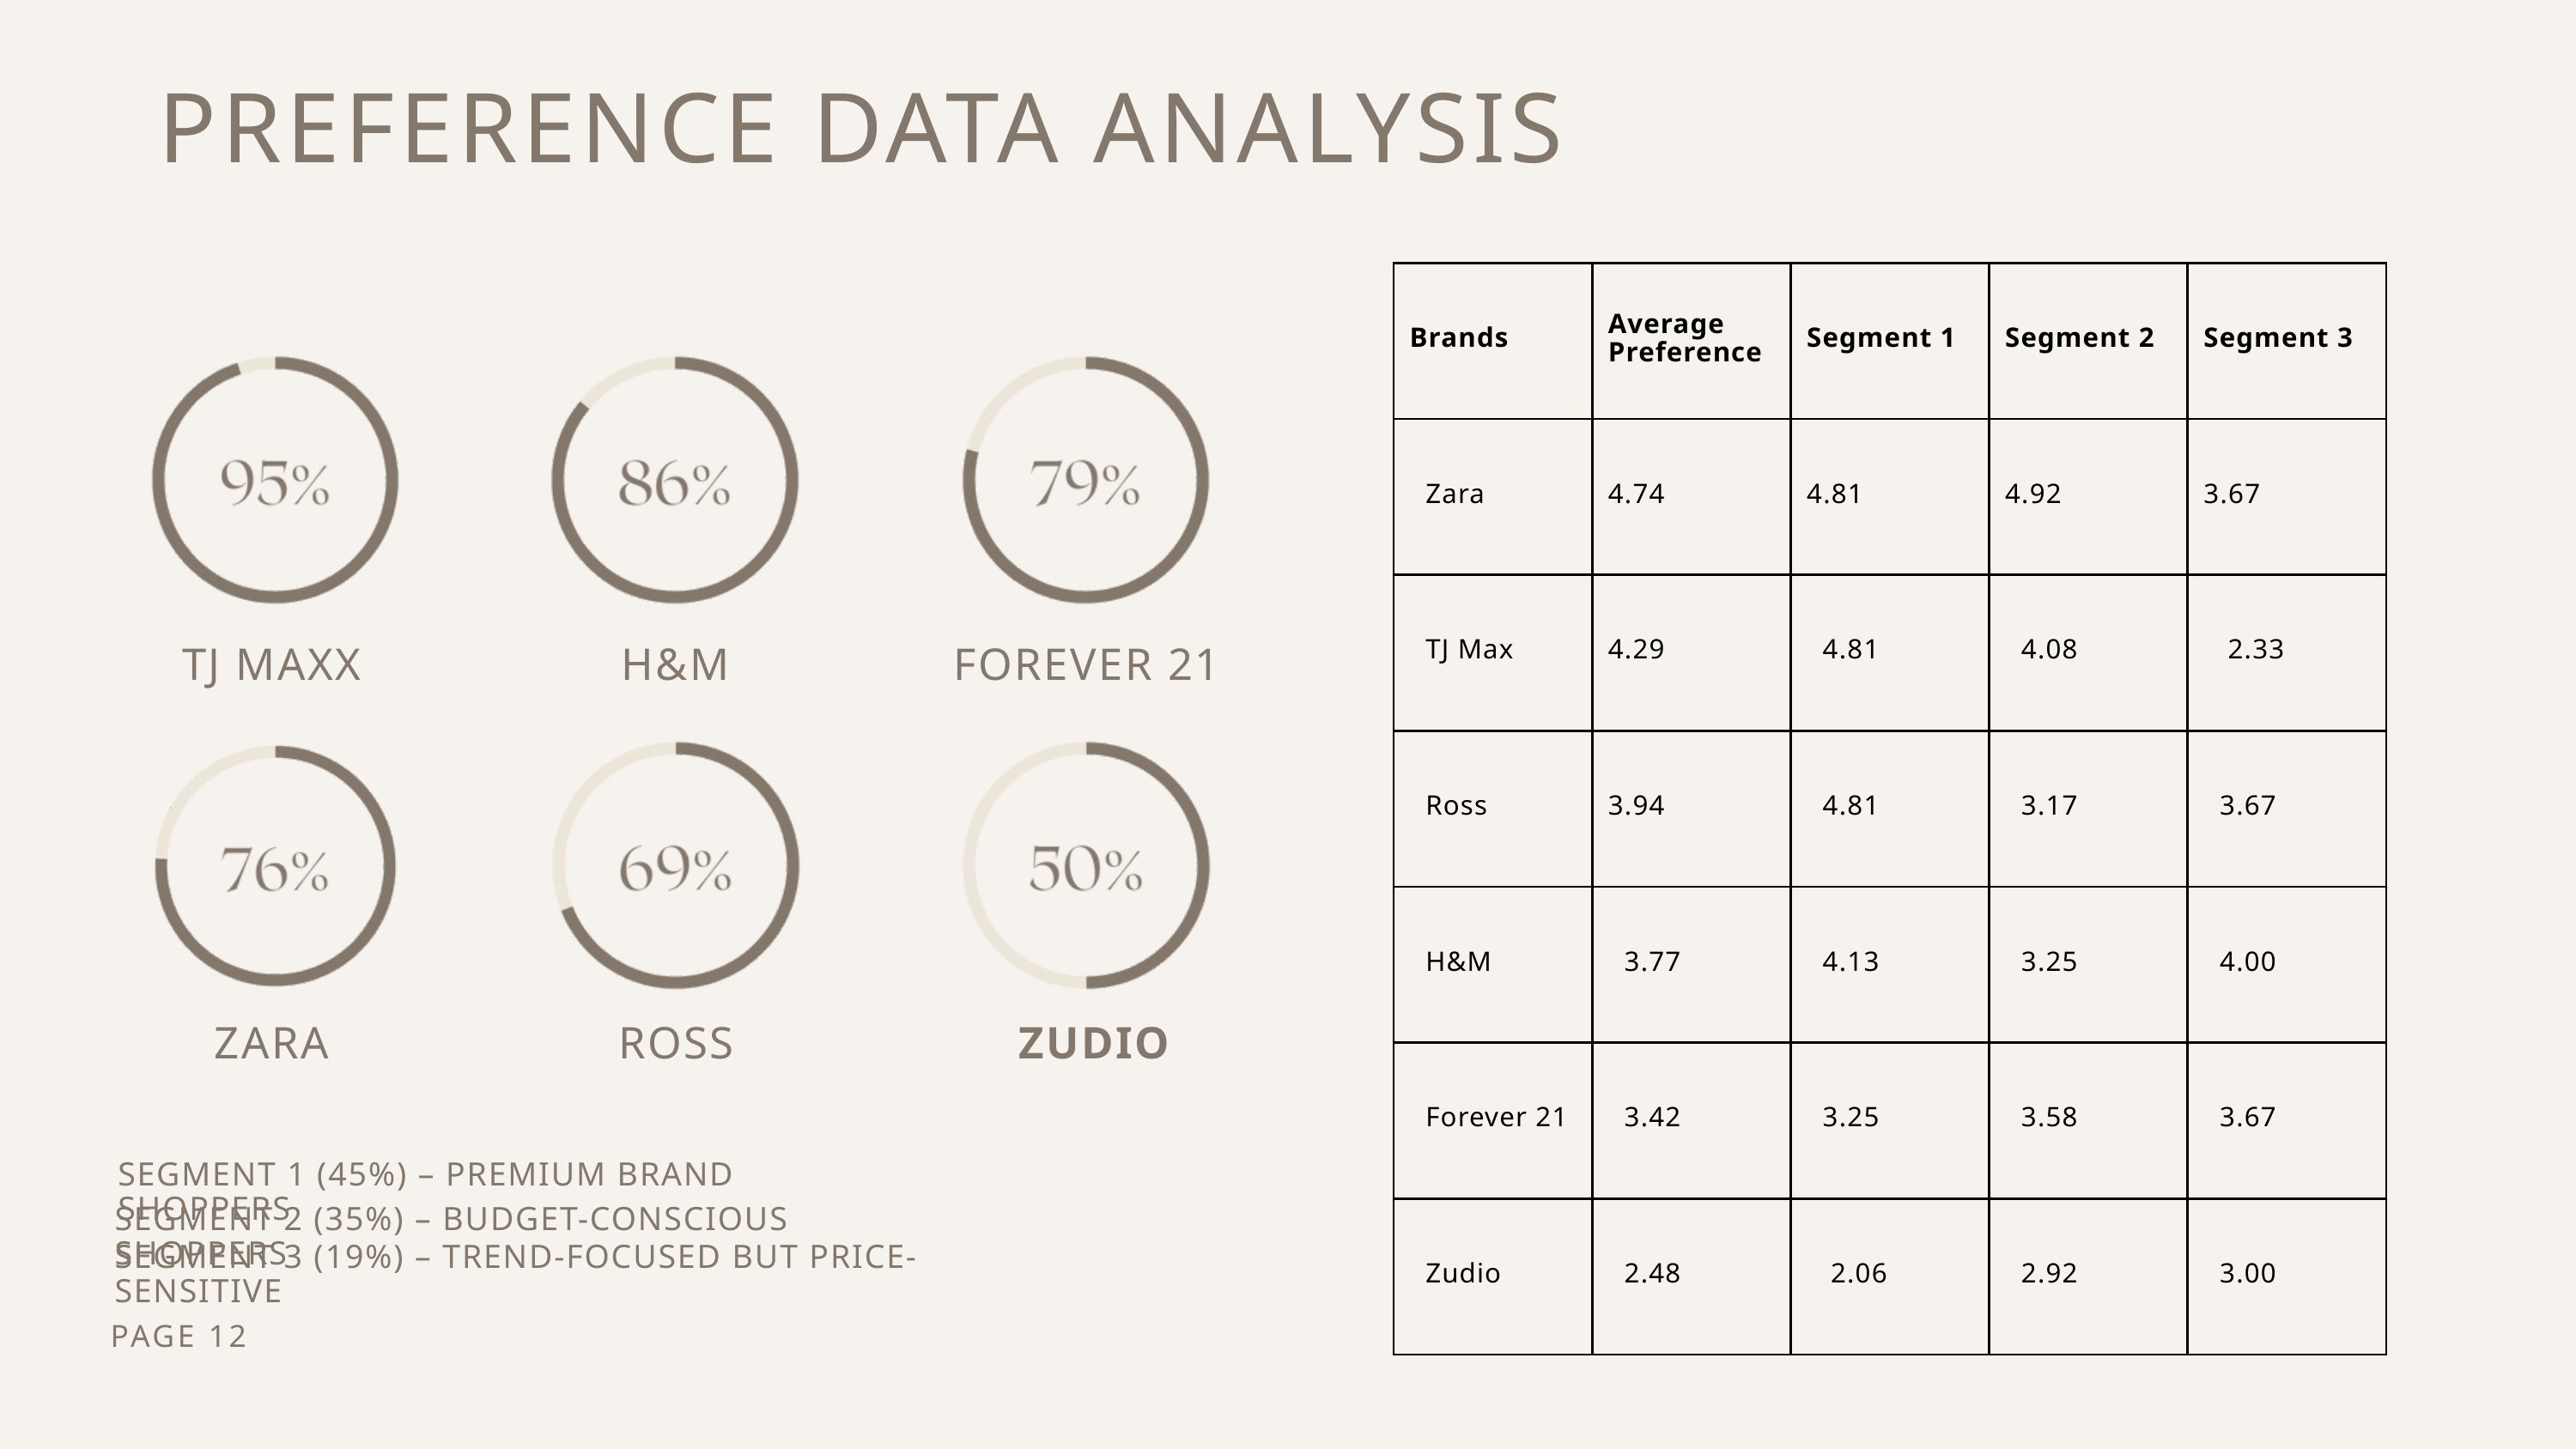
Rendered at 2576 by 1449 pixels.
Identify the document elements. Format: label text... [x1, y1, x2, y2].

text_box H&M [537, 641, 814, 689]
table_cell Zara [1394, 420, 1591, 573]
text_box ROSS [572, 1021, 781, 1069]
table_cell 3.94 [1594, 732, 1789, 886]
table_cell 2.48 [1594, 1200, 1789, 1354]
text_box PREFERENCE DATA ANALYSIS [144, 78, 1579, 182]
picture [527, 332, 823, 628]
text_box TJ MAXX [148, 641, 395, 689]
table_header Average Preference [1594, 264, 1789, 418]
table_cell Ross [1394, 732, 1591, 886]
table_header Segment 1 [1792, 264, 1988, 418]
table_header Brands [1394, 264, 1591, 418]
picture [938, 332, 1235, 628]
table_cell Forever 21 [1394, 1044, 1591, 1197]
table_header Segment 2 [1990, 264, 2186, 418]
table_cell 3.77 [1594, 888, 1789, 1041]
table_cell 4.81 [1792, 732, 1988, 886]
table_cell 2.92 [1990, 1200, 2186, 1354]
table_cell 4.13 [1792, 888, 1988, 1041]
table_cell 2.06 [1792, 1200, 1988, 1354]
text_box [114, 1155, 1063, 1276]
table_cell 4.08 [1990, 576, 2186, 730]
table_cell Zudio [1394, 1200, 1591, 1354]
table_cell TJ Max [1394, 576, 1591, 730]
table_cell 4.81 [1792, 420, 1988, 573]
table_cell 4.29 [1594, 576, 1789, 730]
text_box FOREVER 21 [870, 641, 1304, 689]
table_cell 3.67 [2189, 732, 2385, 886]
picture [939, 718, 1235, 1014]
table_cell 3.58 [1990, 1044, 2186, 1197]
table_cell 3.25 [1792, 1044, 1988, 1197]
table_cell 2.33 [2189, 576, 2385, 730]
table_cell 3.42 [1594, 1044, 1789, 1197]
text_box ZUDIO [963, 1021, 1224, 1068]
picture [131, 722, 420, 1010]
table_cell 4.81 [1792, 576, 1988, 730]
table_header Segment 3 [2189, 264, 2385, 418]
table_cell 4.00 [2189, 888, 2385, 1041]
text_box ZARA [144, 1021, 398, 1069]
table_cell 4.74 [1594, 420, 1789, 573]
picture [127, 332, 424, 628]
table_cell 3.67 [2189, 420, 2385, 573]
table_cell 3.25 [1990, 888, 2186, 1041]
text_box PAGE 12 [110, 1321, 505, 1355]
table_cell 4.92 [1990, 420, 2186, 573]
table_cell 3.67 [2189, 1044, 2385, 1197]
table_cell 3.17 [1990, 732, 2186, 886]
table_cell 3.00 [2189, 1200, 2385, 1354]
table_cell H&M [1394, 888, 1591, 1041]
picture [528, 718, 824, 1014]
